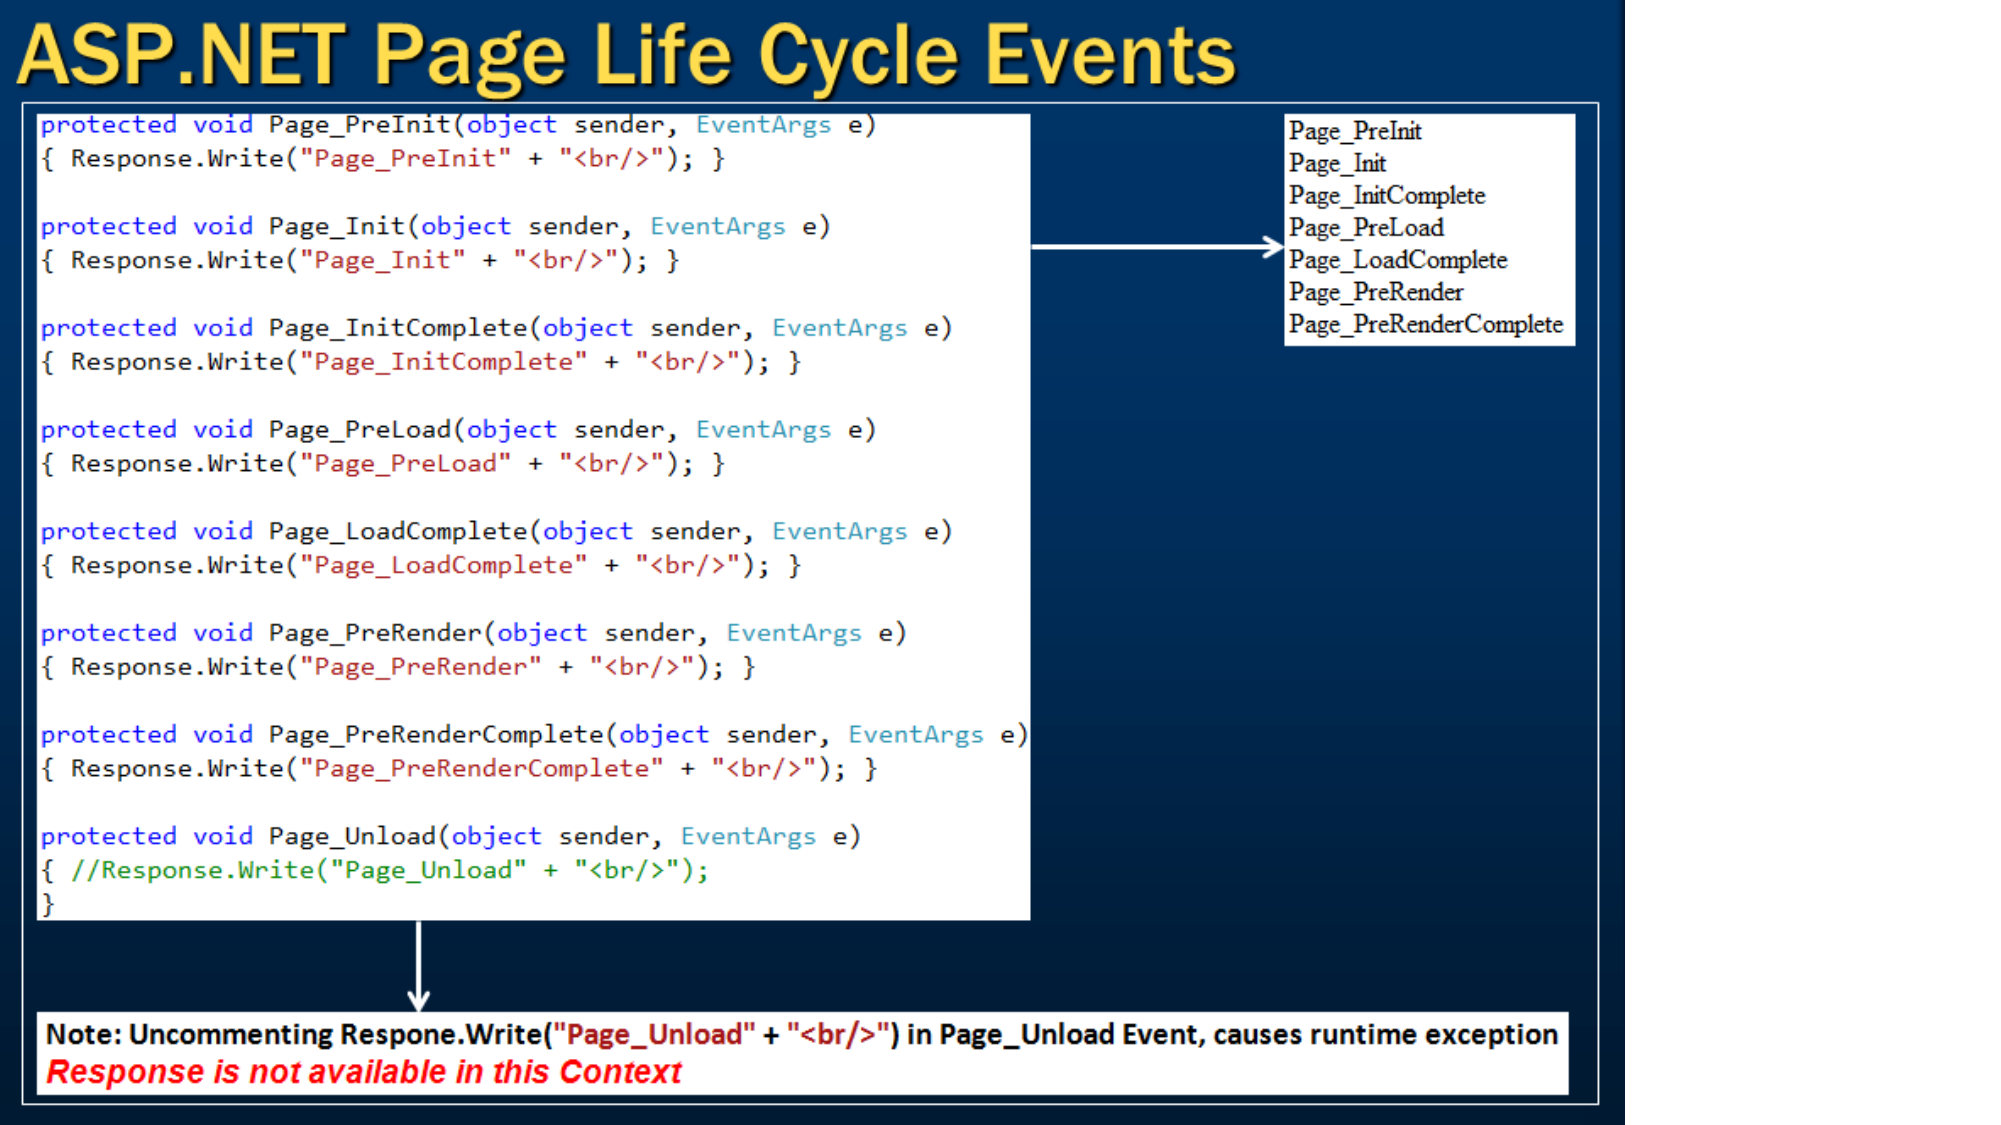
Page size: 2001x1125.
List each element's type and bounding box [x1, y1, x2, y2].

list [0, 0, 1625, 1125]
